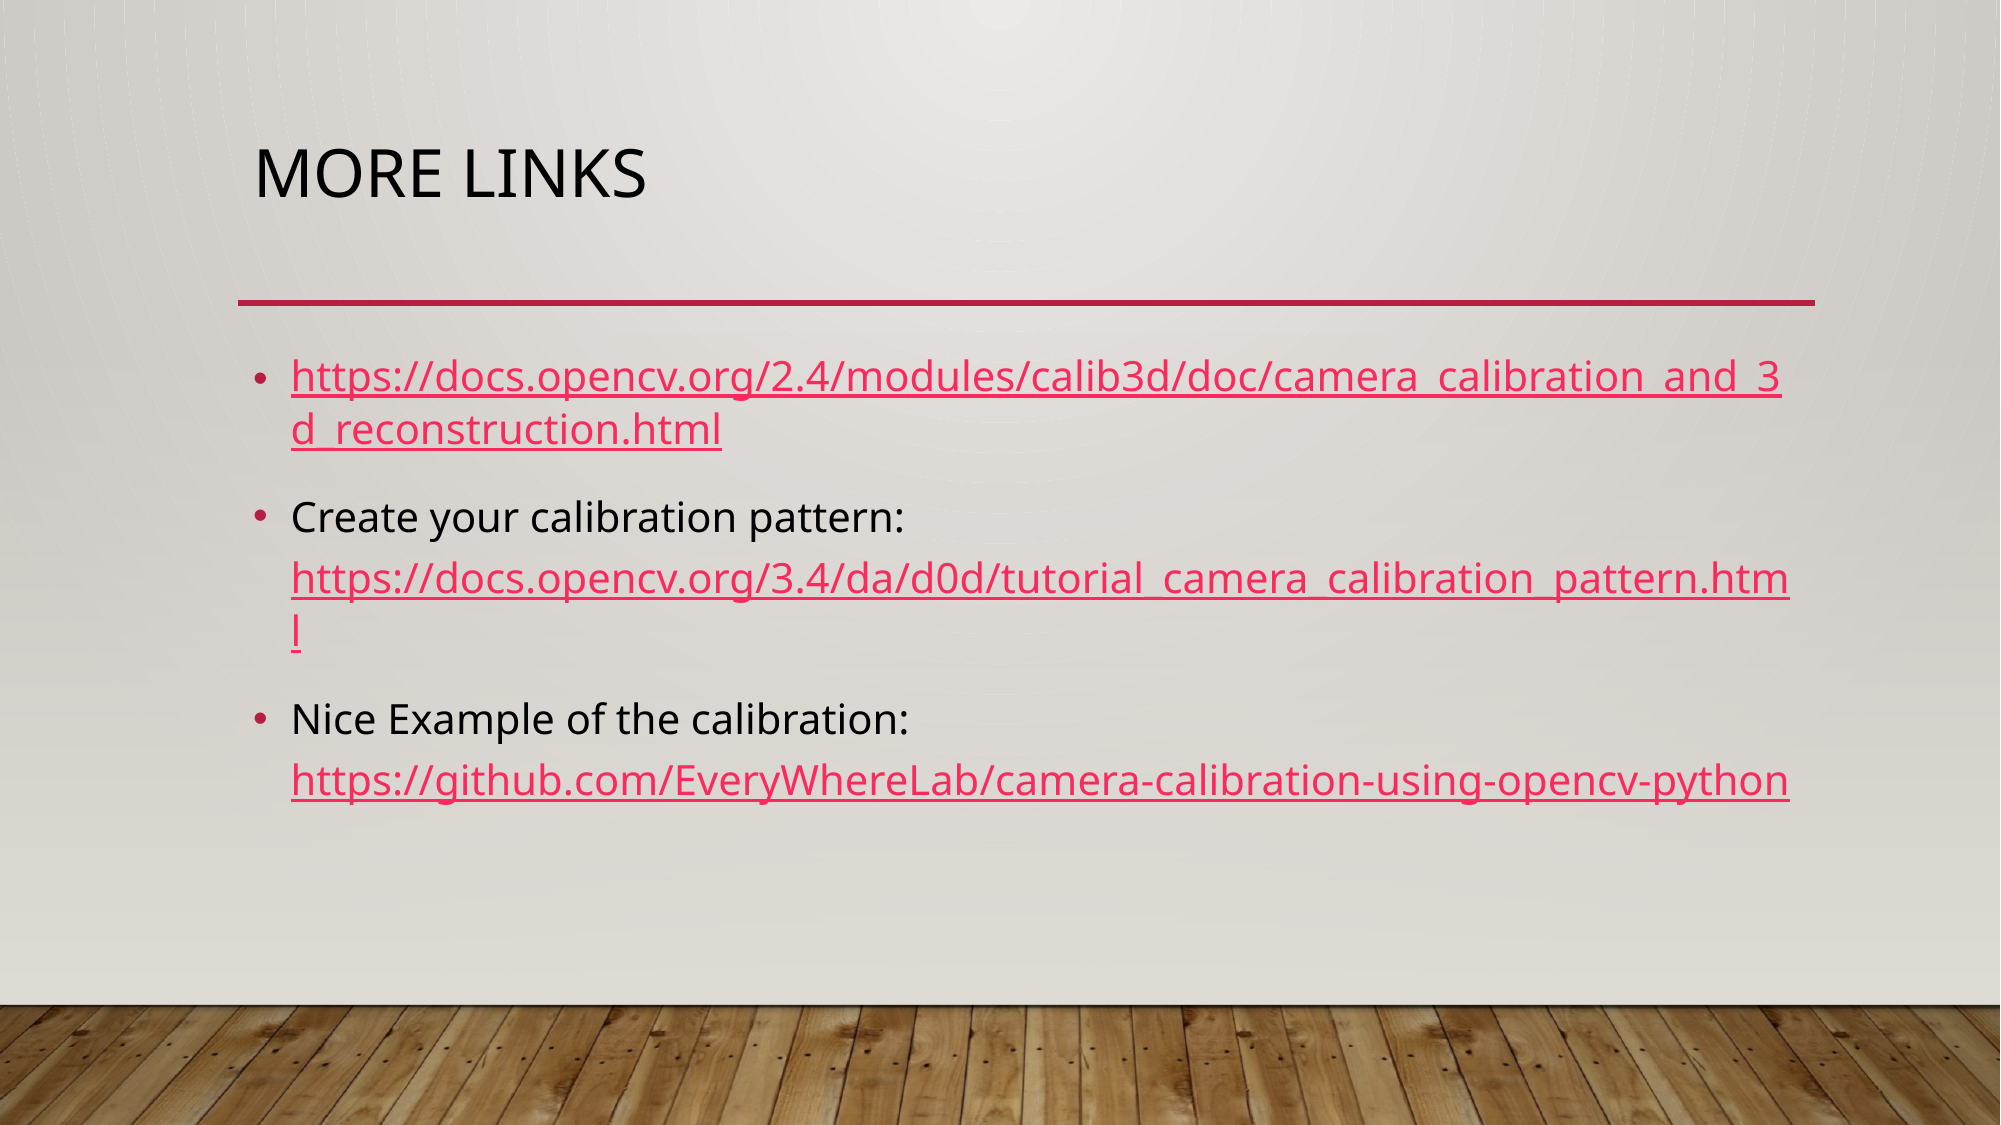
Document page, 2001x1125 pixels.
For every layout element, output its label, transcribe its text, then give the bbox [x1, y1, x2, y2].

list https://docs.opencv.org/2.4/modules/calib3d/doc/camera_calibration_and_3d_reconstruction.html Create your calibration pattern: https://docs.opencv.org/3.4/da/d0d/tutorial_camera_calibration_pattern.html Nice Example of the calibration: https://github.com/EveryWhereLab/camera-calibration-using-opencv-python [238, 330, 1814, 897]
title More links [238, 131, 1814, 305]
picture [0, 1005, 2000, 1125]
